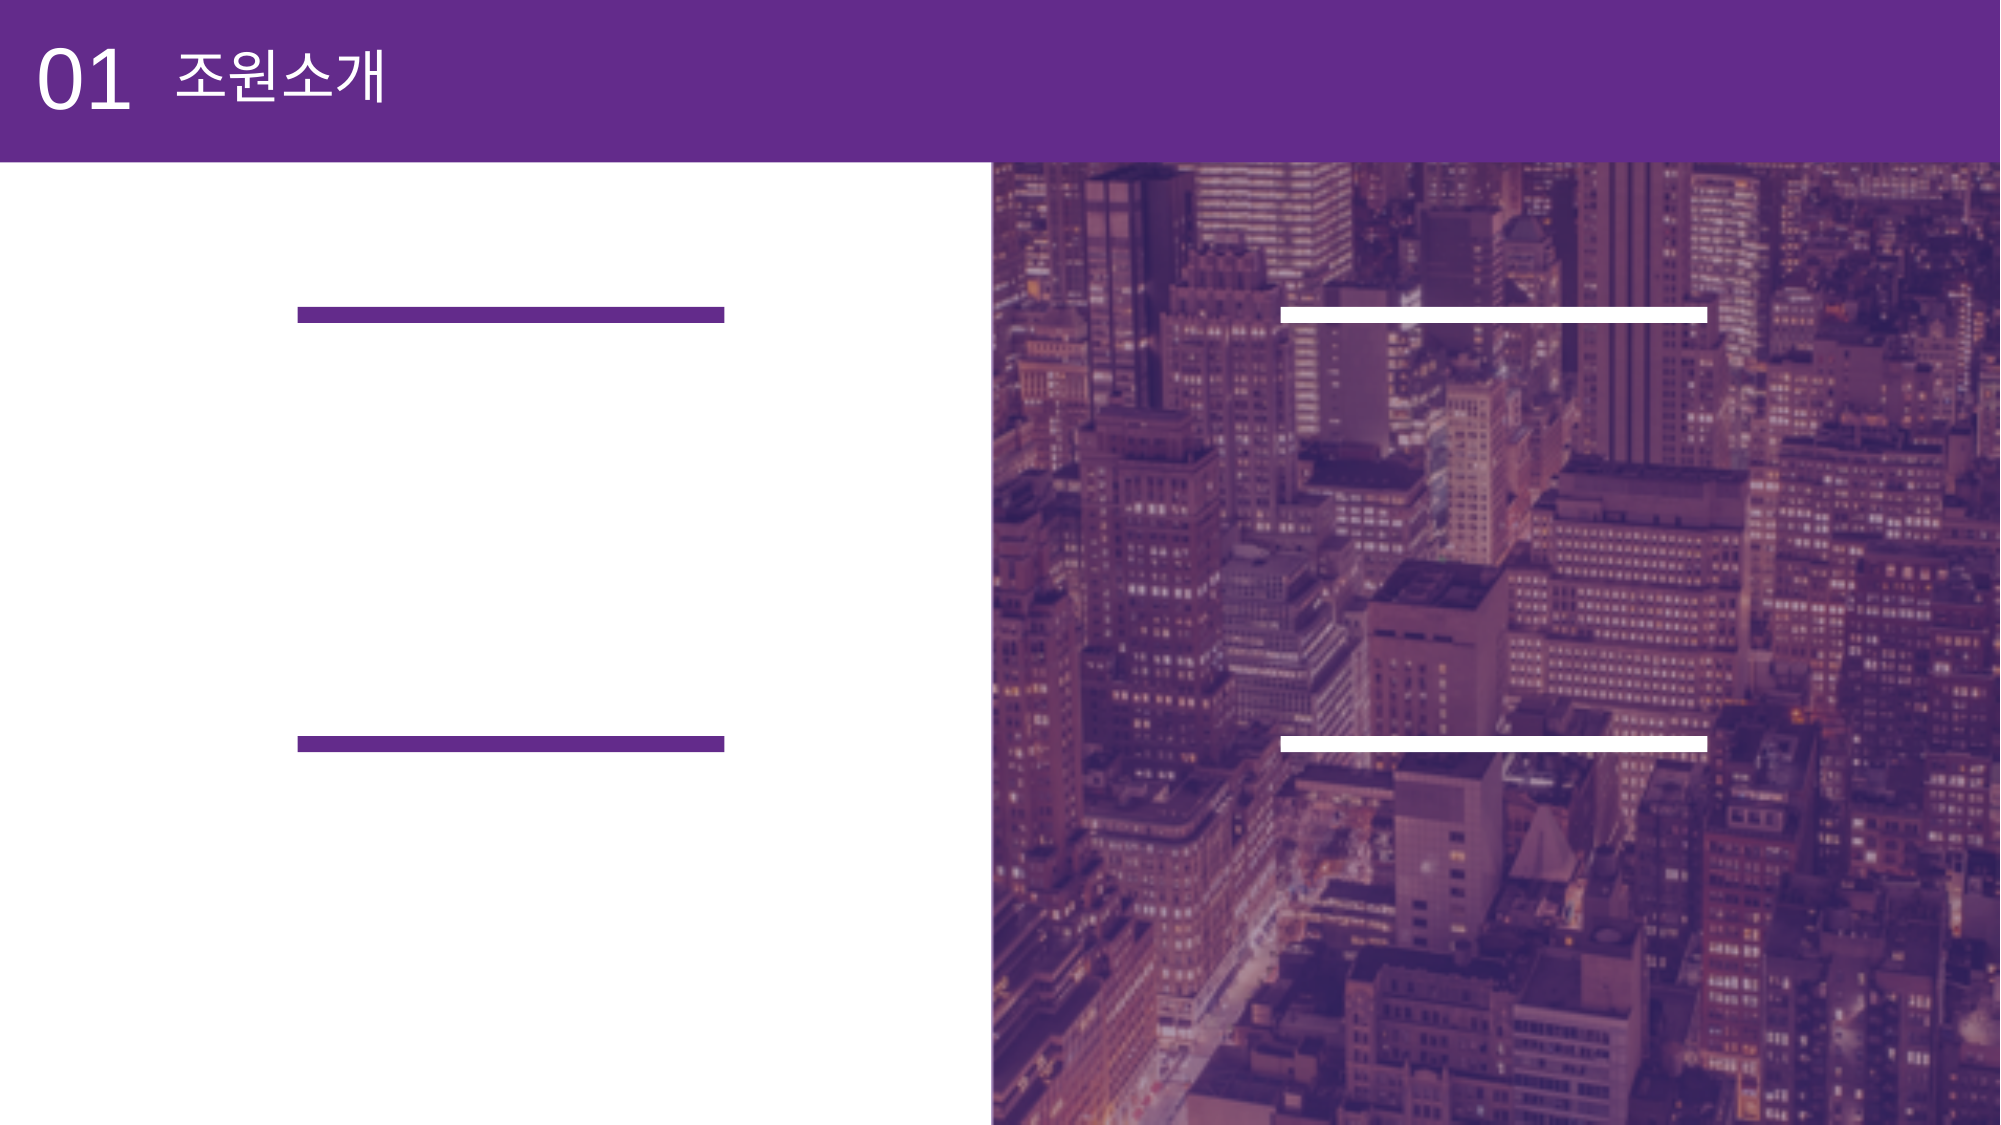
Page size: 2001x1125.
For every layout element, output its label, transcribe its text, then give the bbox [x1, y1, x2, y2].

text_box [0, 0, 988, 163]
text_box 01 [21, 14, 152, 135]
text_box [297, 736, 725, 753]
text_box [297, 306, 725, 323]
text_box 조원소개 [159, 32, 426, 118]
picture [990, 0, 2000, 1125]
